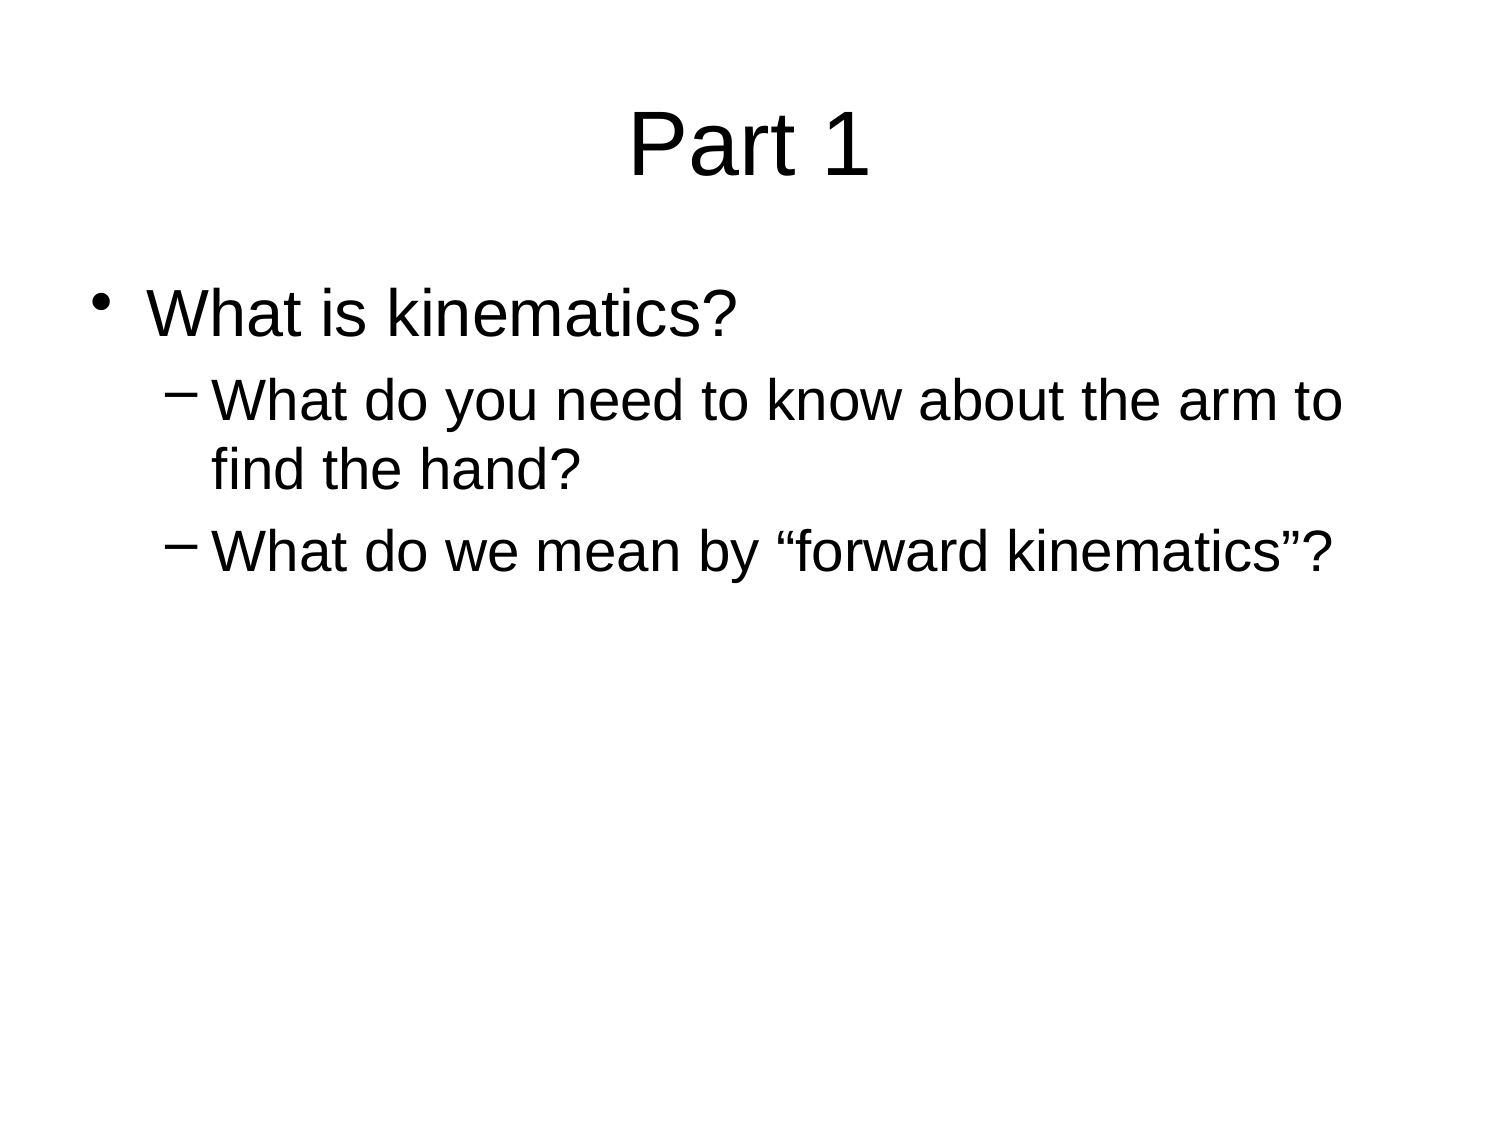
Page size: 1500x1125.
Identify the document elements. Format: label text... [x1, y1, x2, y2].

list What is kinematics? What do you need to know about the arm to find the hand? What do we mean by “forward kinematics”? [75, 262, 1425, 1005]
title Part 1 [75, 45, 1425, 233]
